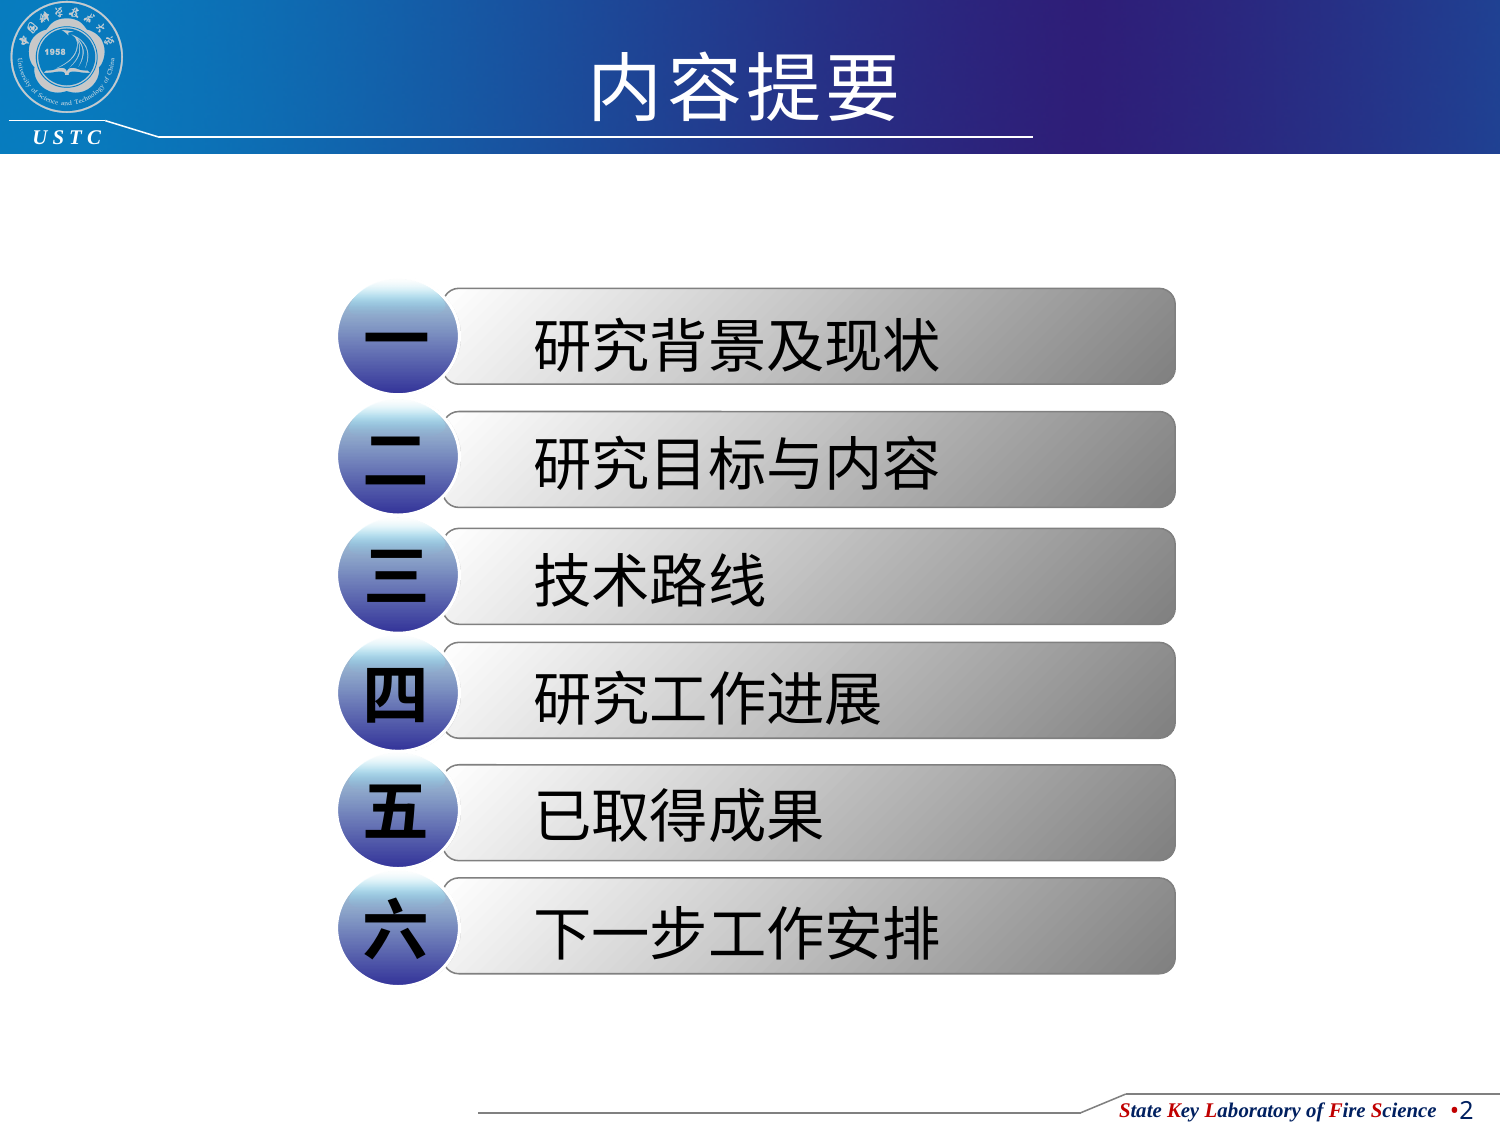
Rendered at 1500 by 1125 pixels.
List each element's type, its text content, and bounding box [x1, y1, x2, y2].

list 研究背景及现状 研究目标与内容 技术路线 研究工作进展 已取得成果 下一步工作安排 [478, 267, 1199, 1071]
text_box [466, 528, 478, 625]
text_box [336, 869, 461, 987]
picture [0, 0, 1500, 154]
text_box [336, 277, 461, 395]
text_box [336, 633, 461, 750]
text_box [336, 751, 461, 868]
text_box [466, 288, 478, 385]
title 内容提要 [41, 33, 1447, 129]
text_box [466, 642, 478, 739]
text_box [466, 764, 478, 861]
text_box [466, 411, 478, 508]
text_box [336, 397, 461, 515]
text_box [336, 515, 461, 633]
text_box [466, 877, 478, 974]
